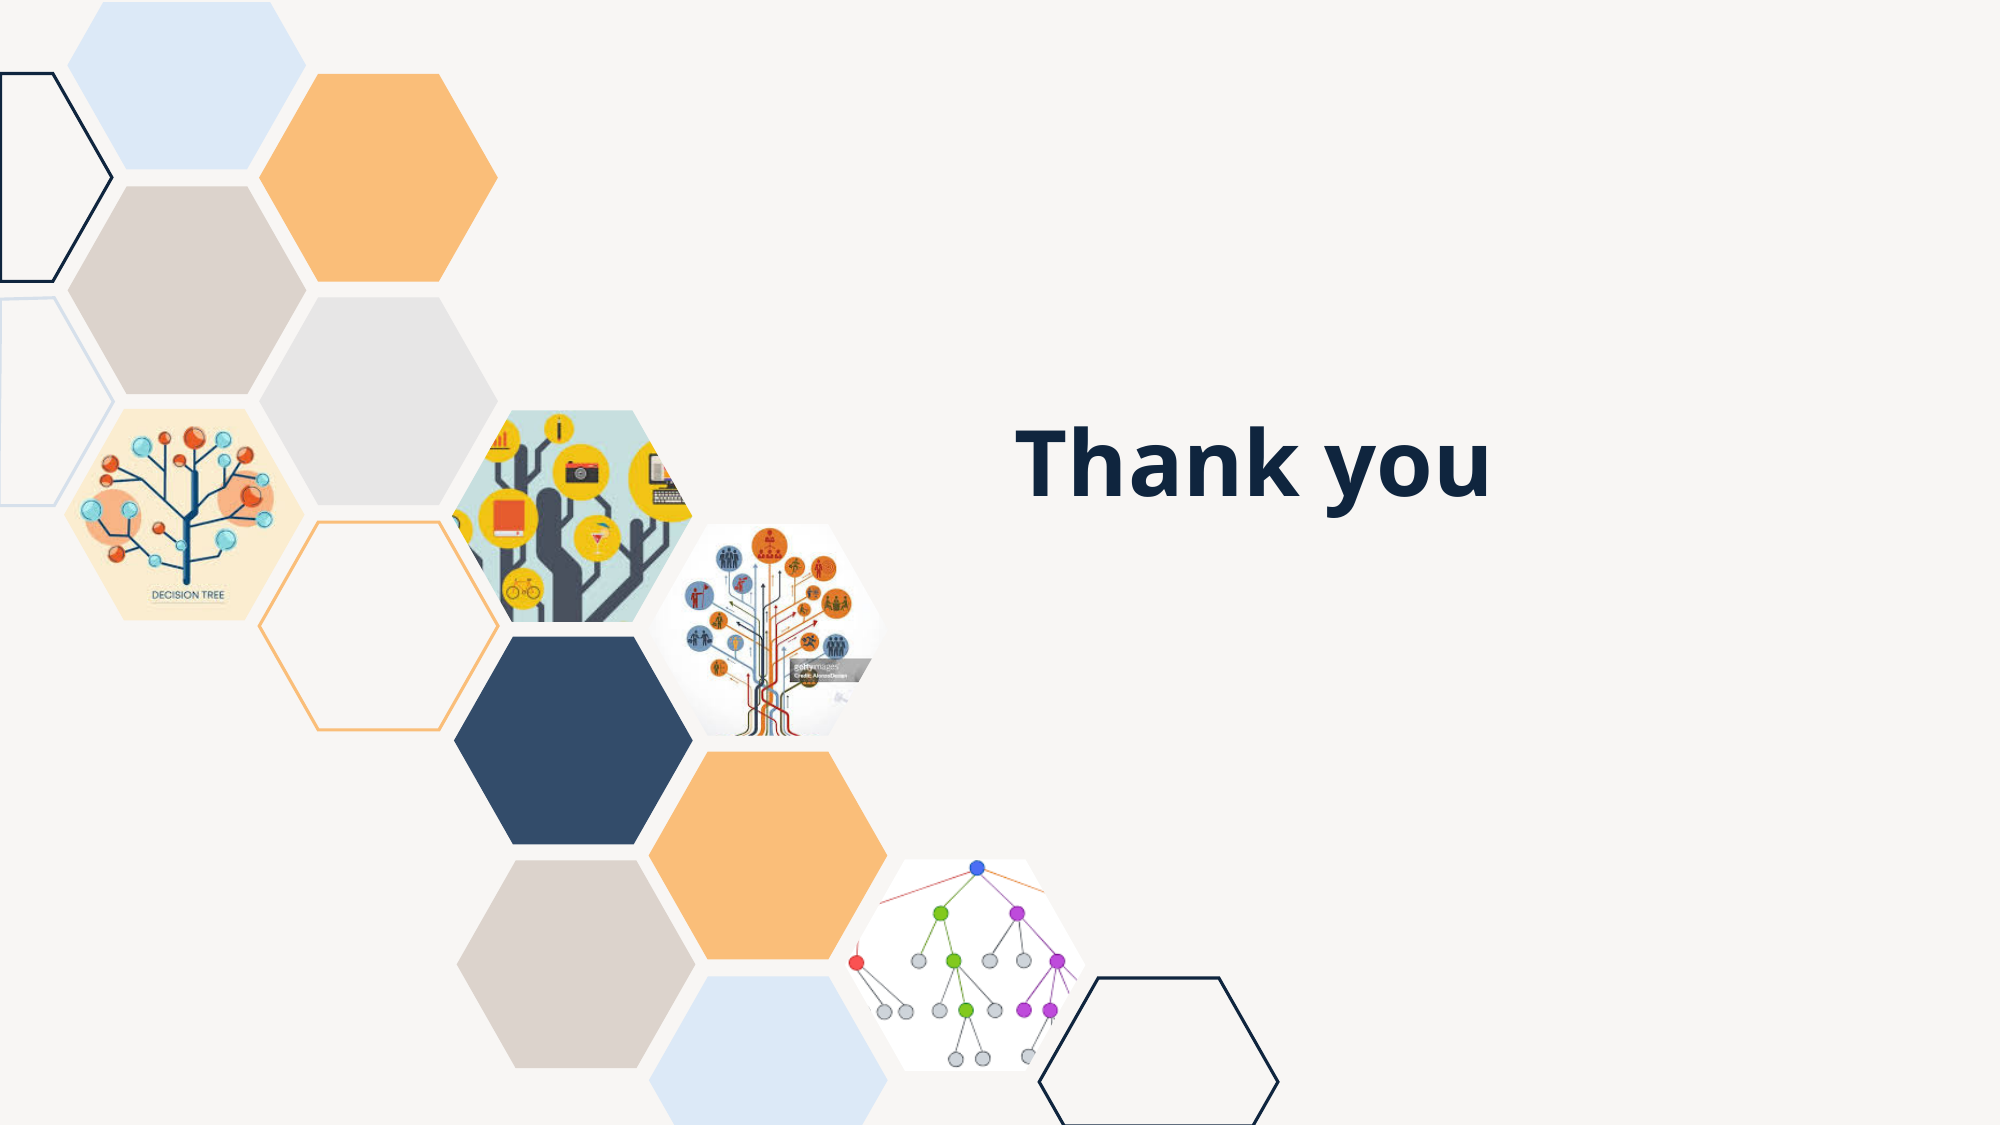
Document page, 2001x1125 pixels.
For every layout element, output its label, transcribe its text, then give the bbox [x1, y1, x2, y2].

title Thank you [999, 279, 1936, 525]
picture [844, 859, 1086, 1071]
picture [64, 408, 305, 621]
picture [451, 410, 889, 736]
